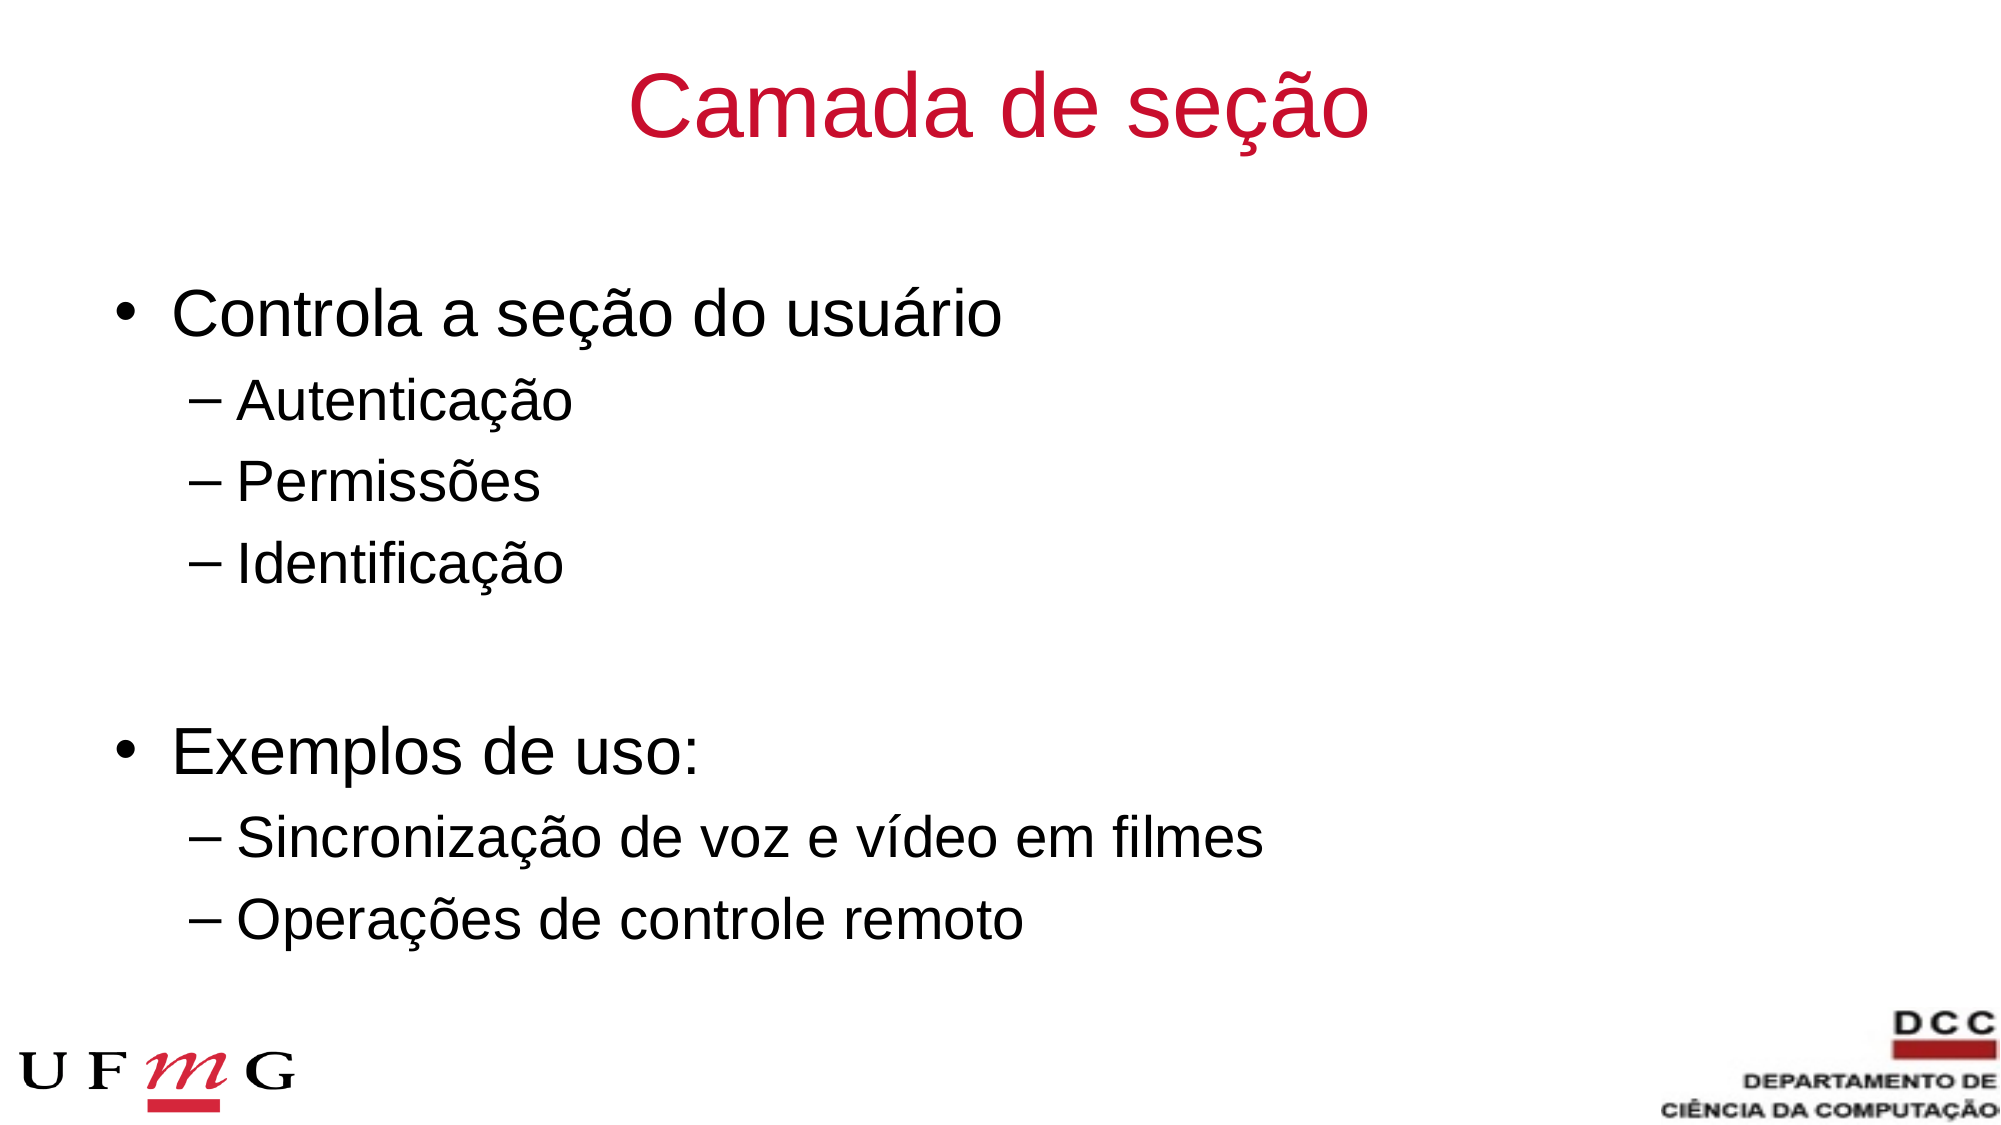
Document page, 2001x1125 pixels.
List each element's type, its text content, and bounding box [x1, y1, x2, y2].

picture [1661, 1007, 2000, 1125]
title Camada de seção [99, 7, 1900, 195]
picture [7, 1034, 307, 1123]
list Controla a seção do usuário Autenticação Permissões Identificação Exemplos de uso: Sincronização de voz e vídeo em filmes Operações de controle remoto [99, 262, 1900, 1005]
